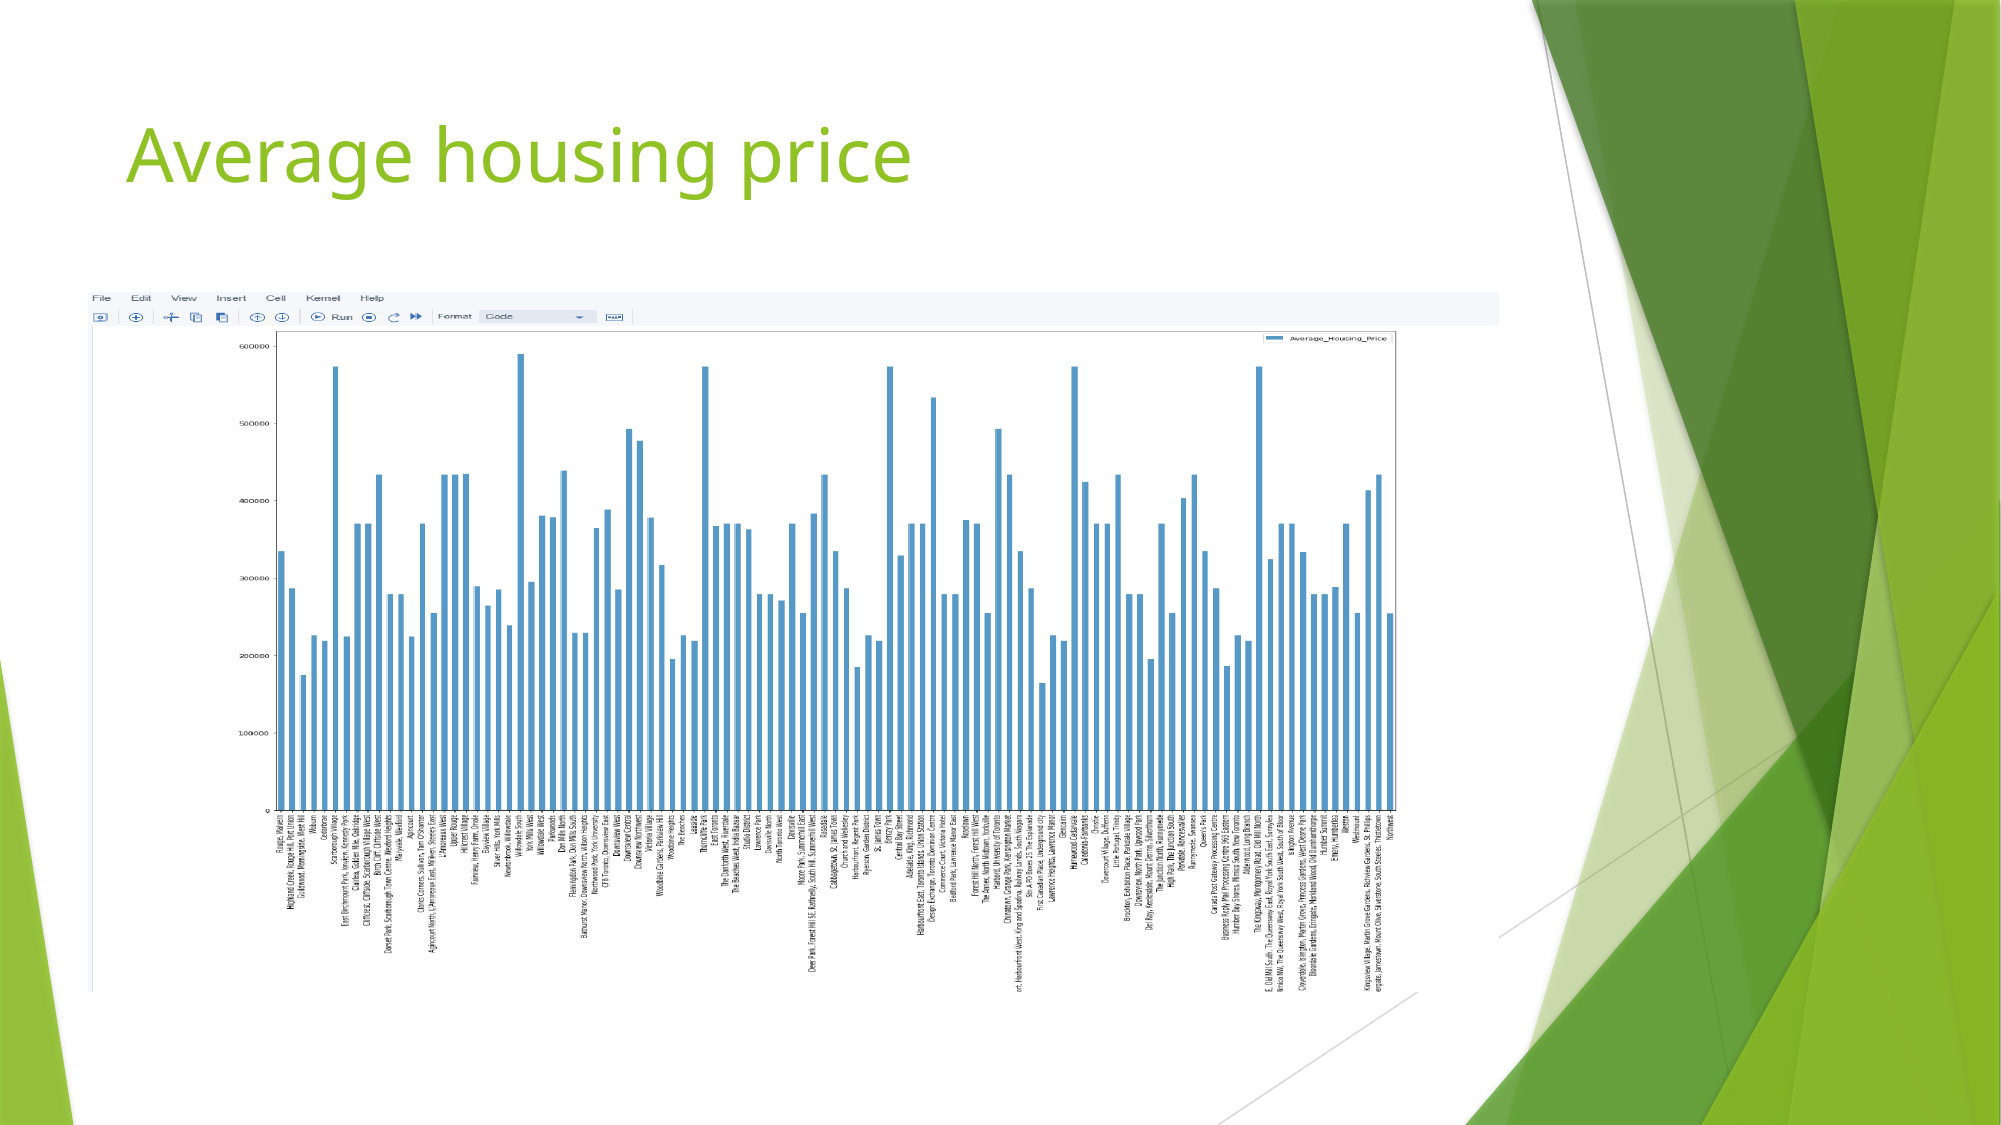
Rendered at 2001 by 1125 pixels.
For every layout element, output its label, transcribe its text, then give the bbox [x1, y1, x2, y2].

title Average housing price [111, 99, 1522, 317]
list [88, 291, 1500, 992]
